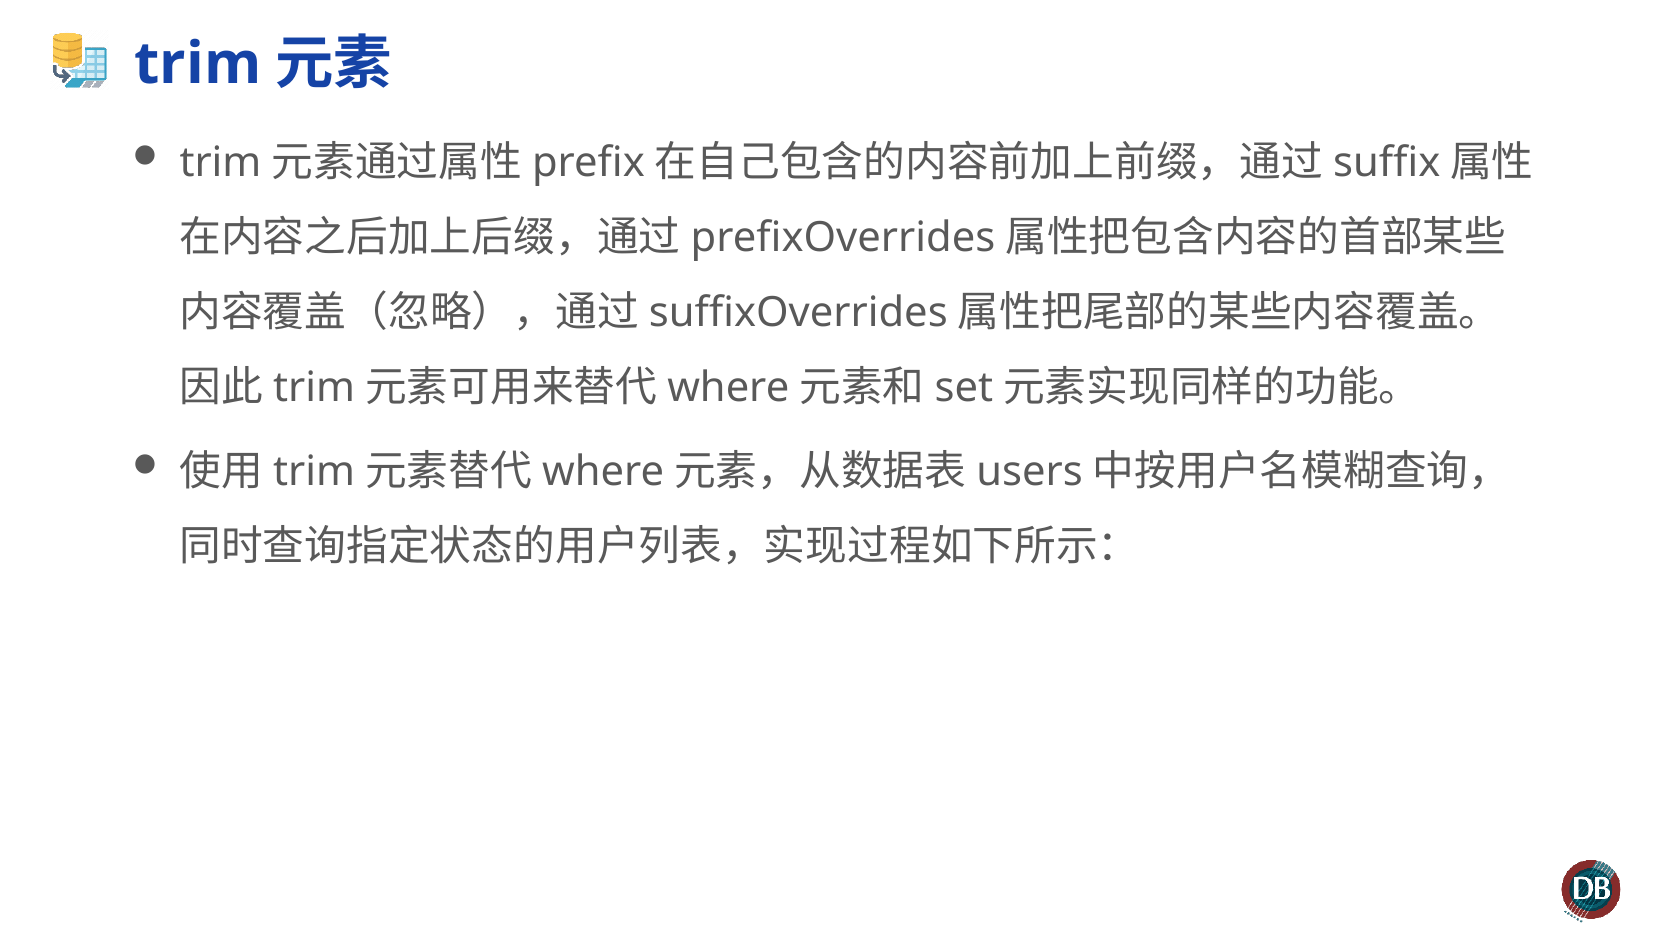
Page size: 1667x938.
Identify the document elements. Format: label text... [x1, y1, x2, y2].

picture [50, 30, 109, 90]
title trim元素 [118, 17, 1590, 103]
text_box trim元素通过属性prefix在自己包含的内容前加上前缀，通过suffix属性在内容之后加上后缀，通过prefixOverrides属性把包含内容的首部某些内容覆盖（忽略），通过suffixOverrides属性把尾部的某些内容覆盖。因此trim元素可用来替代where元素和set元素实现同样的功能。 使用trim元素替代where元素，从数据表users中按用户名模糊查询，同时查询指定状态的用户列表，实现过程如下所示： [117, 102, 1549, 659]
picture [1557, 858, 1623, 924]
